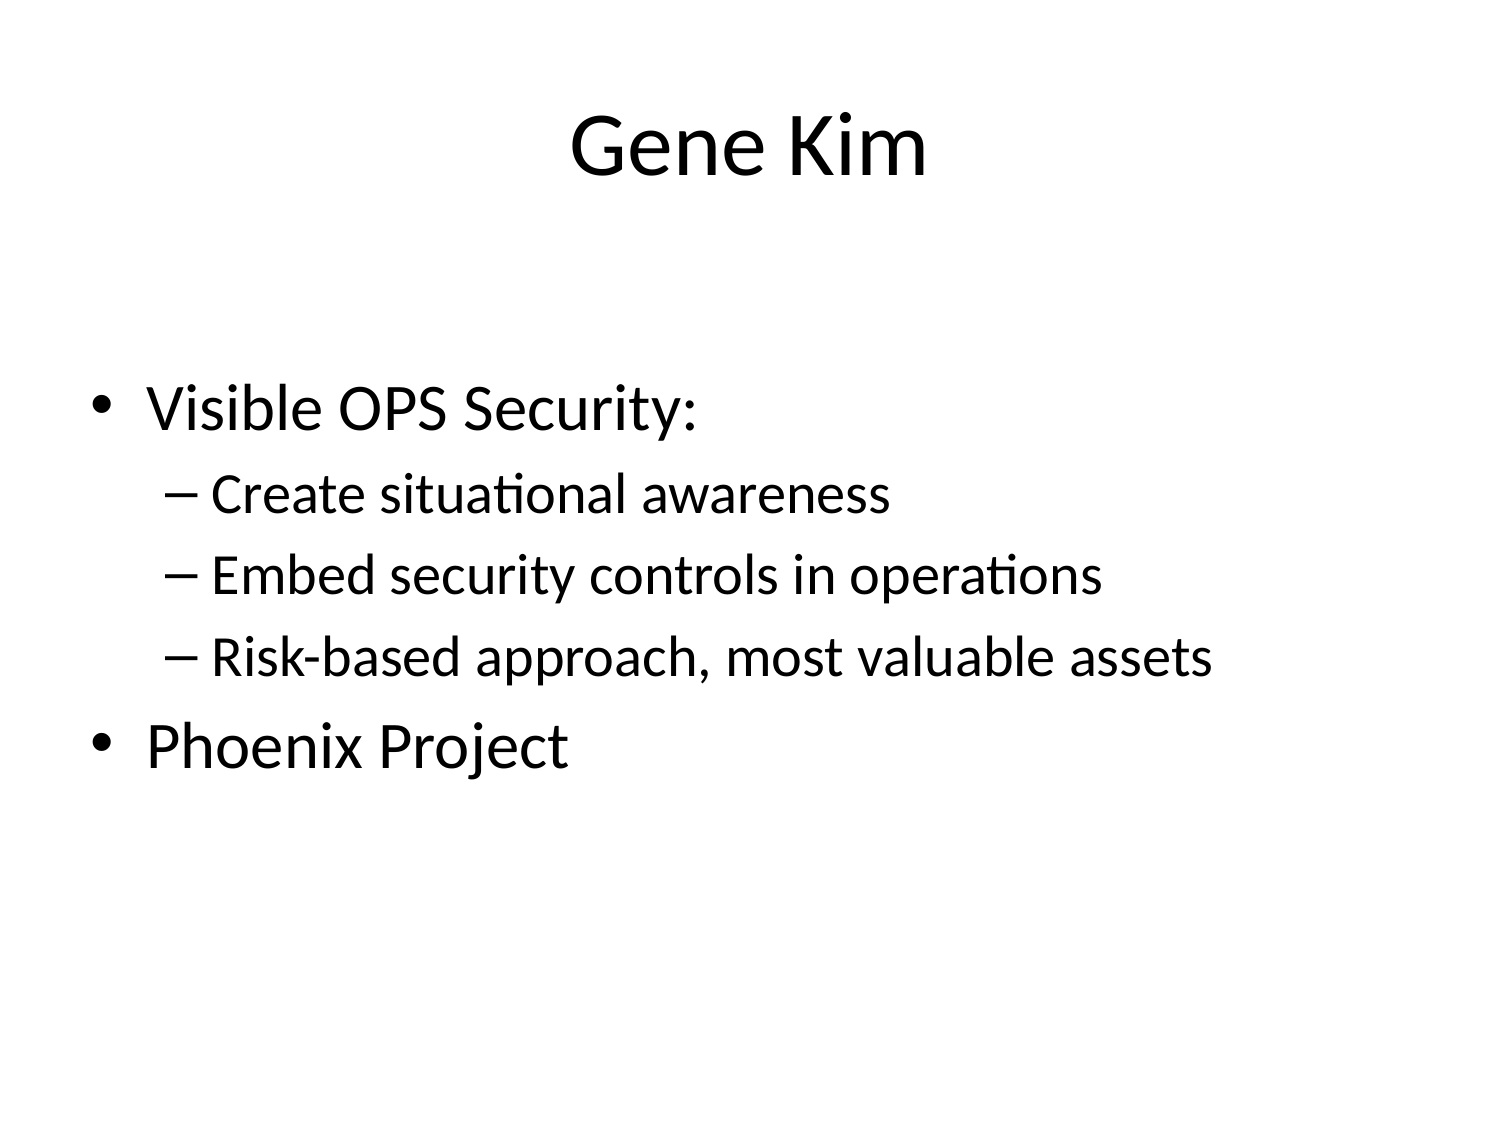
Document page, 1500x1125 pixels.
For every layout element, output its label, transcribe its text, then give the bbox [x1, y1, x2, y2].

list Visible OPS Security: Create situational awareness Embed security controls in operations Risk-based approach, most valuable assets Phoenix Project [75, 262, 1425, 1005]
title Gene Kim [75, 45, 1425, 233]
